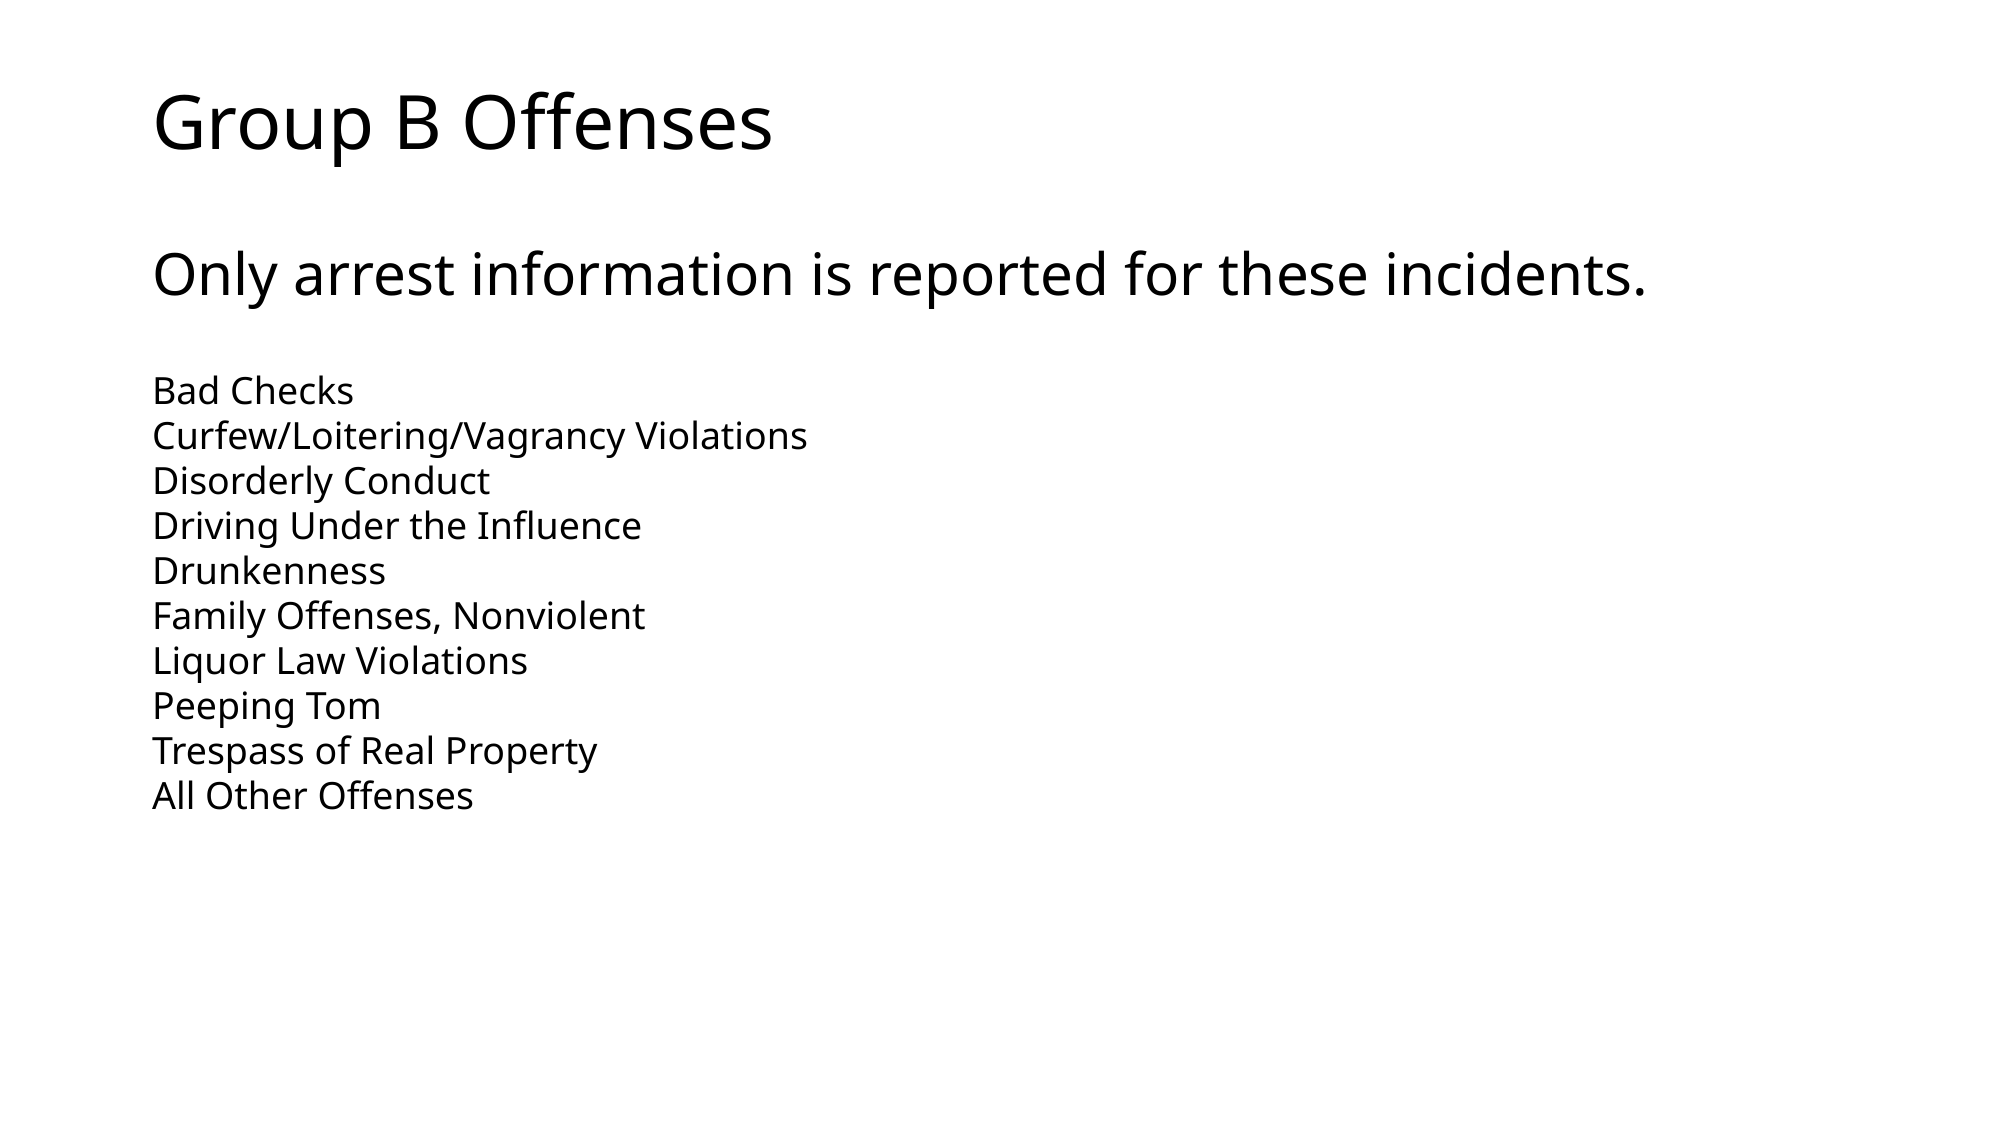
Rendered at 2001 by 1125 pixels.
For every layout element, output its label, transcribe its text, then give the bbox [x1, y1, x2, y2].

title Group B Offenses [137, 59, 1863, 191]
list Only arrest information is reported for these incidents. [137, 237, 1863, 332]
text_box Bad Checks Curfew/Loitering/Vagrancy Violations Disorderly Conduct Driving Under the Influence Drunkenness Family Offenses, Nonviolent Liquor Law Violations Peeping Tom Trespass of Real Property All Other Offenses [137, 359, 824, 824]
